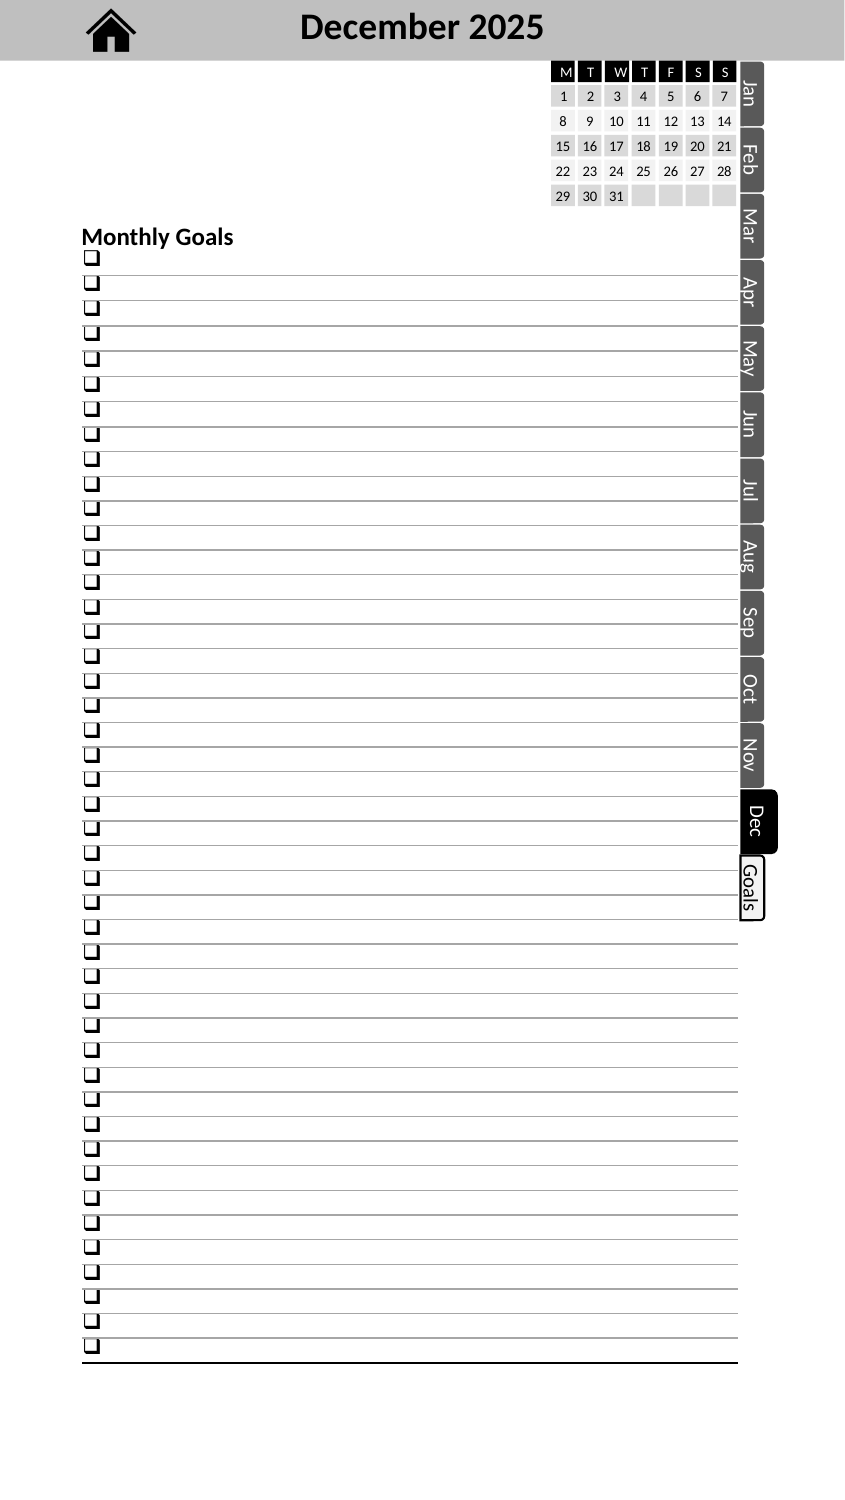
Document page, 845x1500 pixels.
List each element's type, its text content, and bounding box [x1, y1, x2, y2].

picture [82, 1, 140, 59]
list December 2025 [190, 0, 655, 61]
